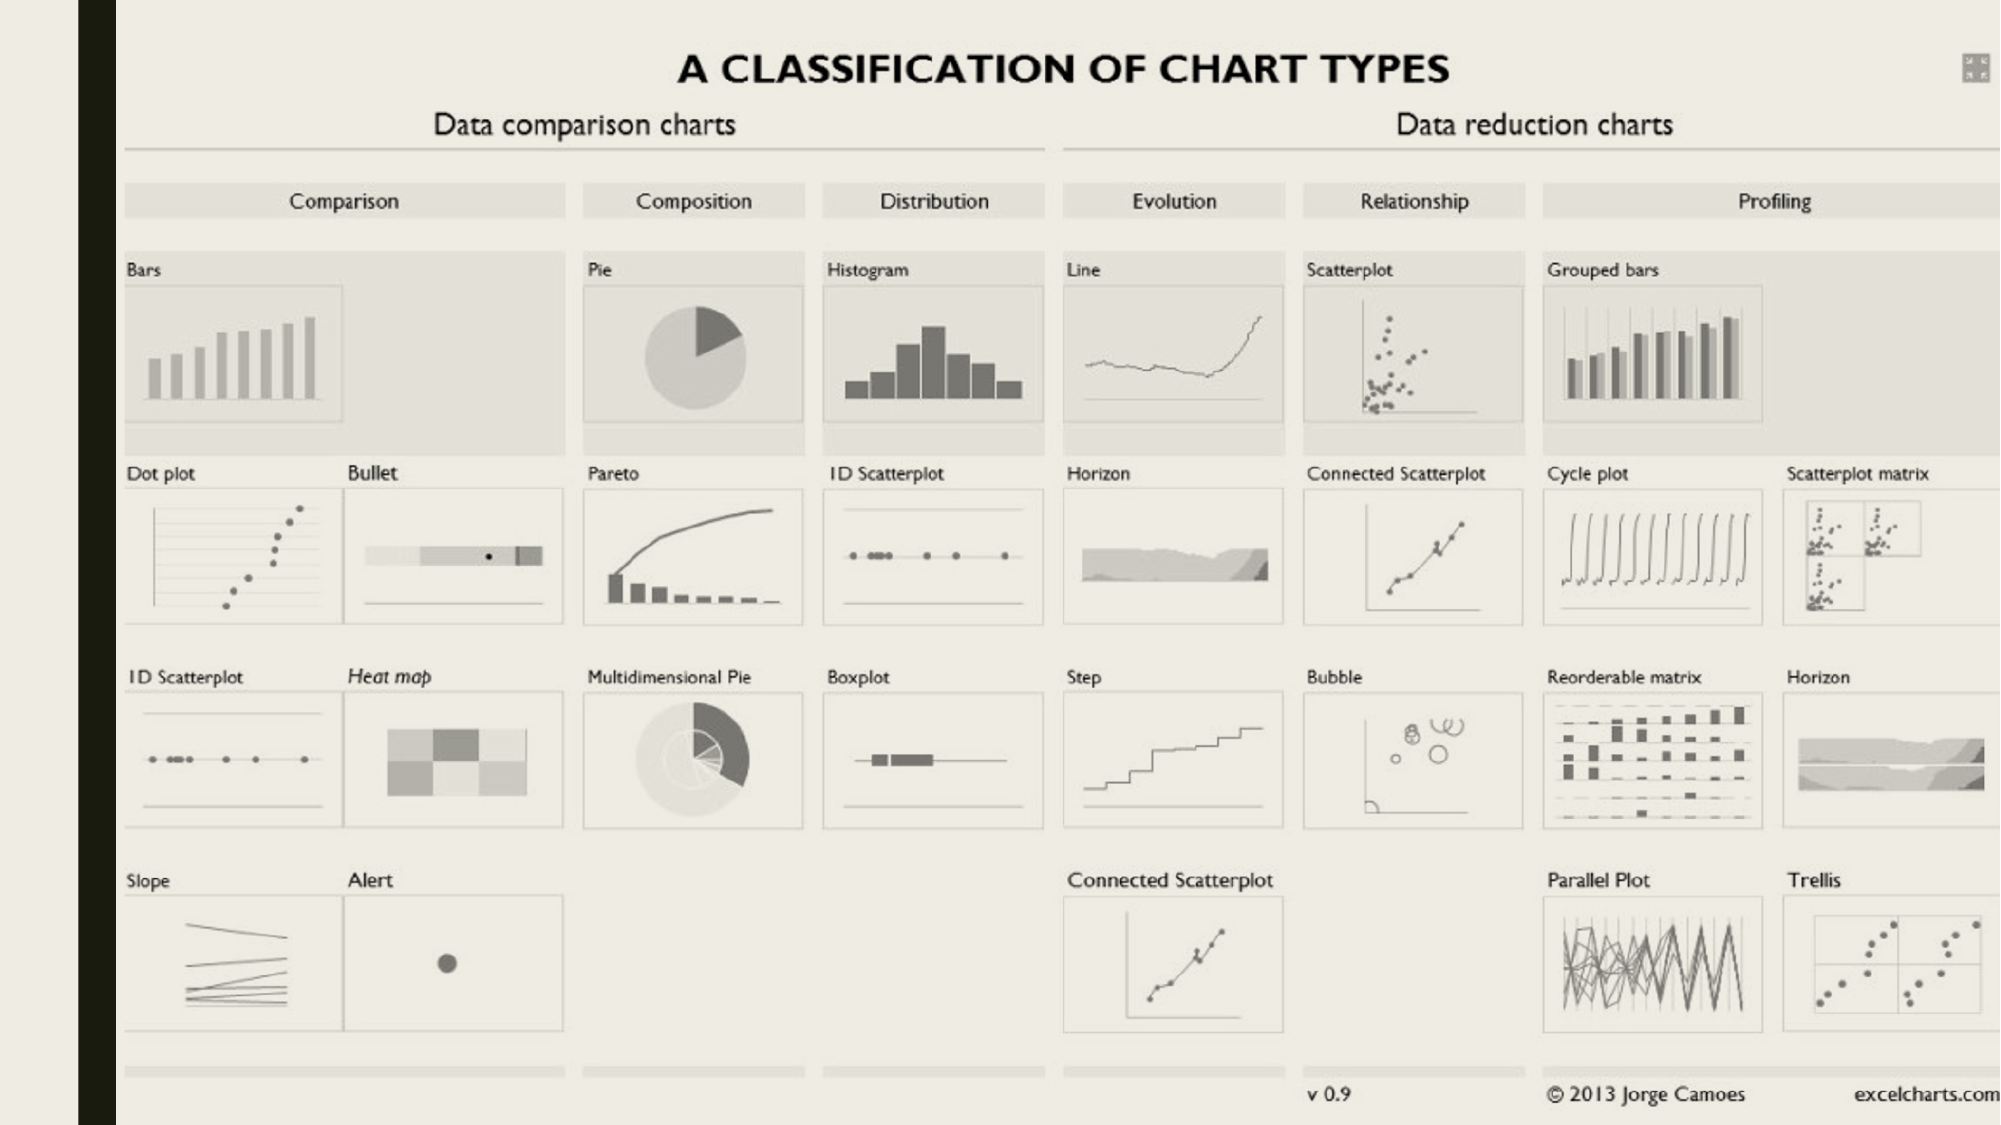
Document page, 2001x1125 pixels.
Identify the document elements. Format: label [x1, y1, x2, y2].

picture [124, 41, 2000, 1111]
